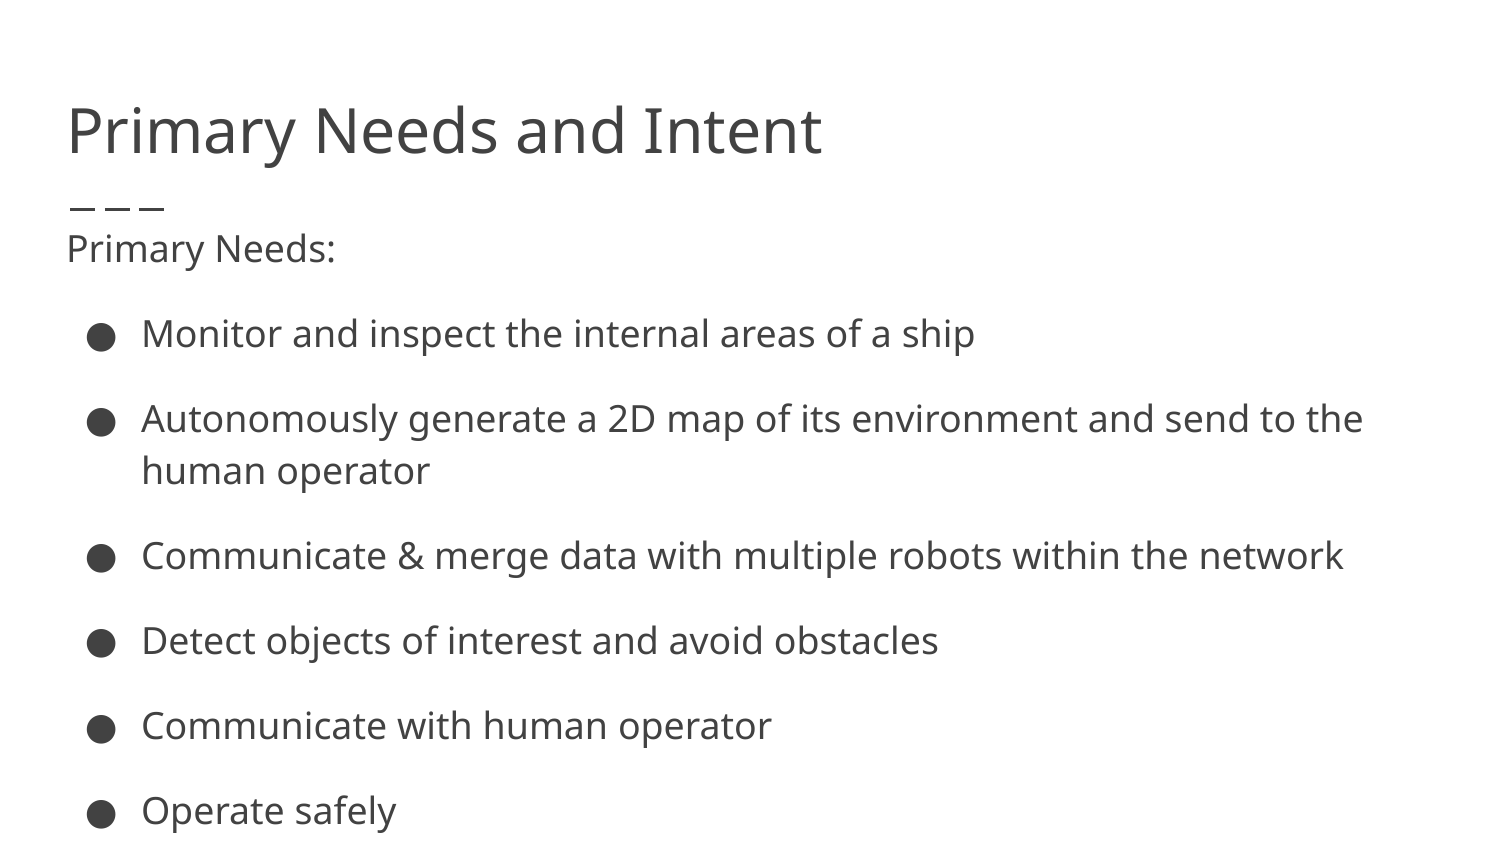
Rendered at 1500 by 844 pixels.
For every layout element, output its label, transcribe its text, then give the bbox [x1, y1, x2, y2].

list Primary Needs: Monitor and inspect the internal areas of a ship Autonomously generate a 2D map of its environment and send to the human operator Communicate & merge data with multiple robots within the network Detect objects of interest and avoid obstacles Communicate with human operator Operate safely Marketable & profitable [51, 203, 1449, 831]
title Primary Needs and Intent [51, 61, 1449, 182]
